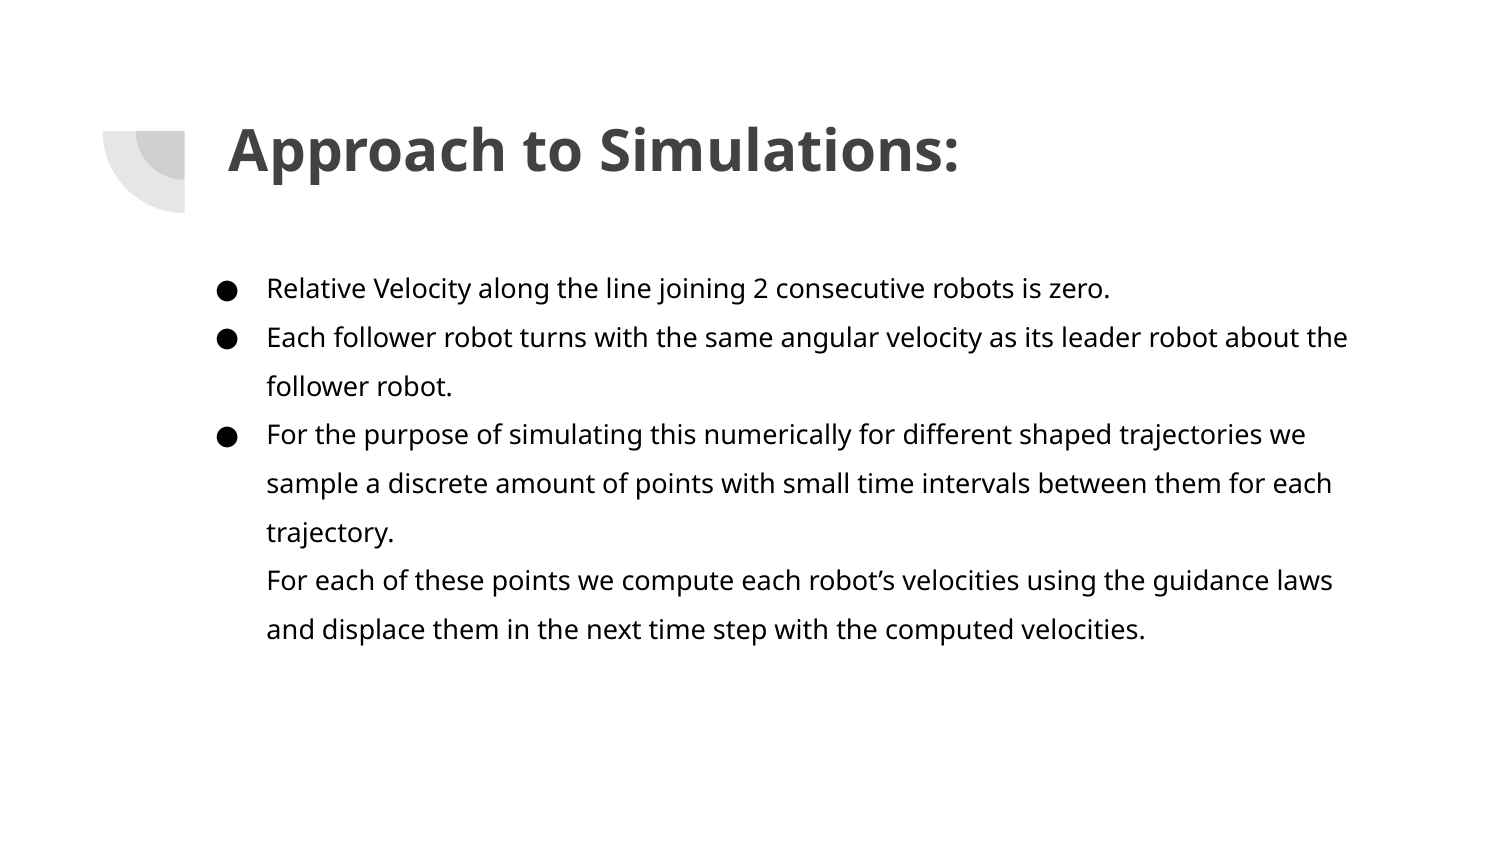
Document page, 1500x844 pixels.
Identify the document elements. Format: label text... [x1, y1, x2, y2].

title Approach to Simulations: [213, 98, 1368, 240]
list Relative Velocity along the line joining 2 consecutive robots is zero. Each follower robot turns with the same angular velocity as its leader robot about the follower robot. For the purpose of simulating this numerically for different shaped trajectories we sample a discrete amount of points with small time intervals between them for each trajectory. For each of these points we compute each robot’s velocities using the guidance laws and displace them in the next time step with the computed velocities. [176, 240, 1368, 801]
